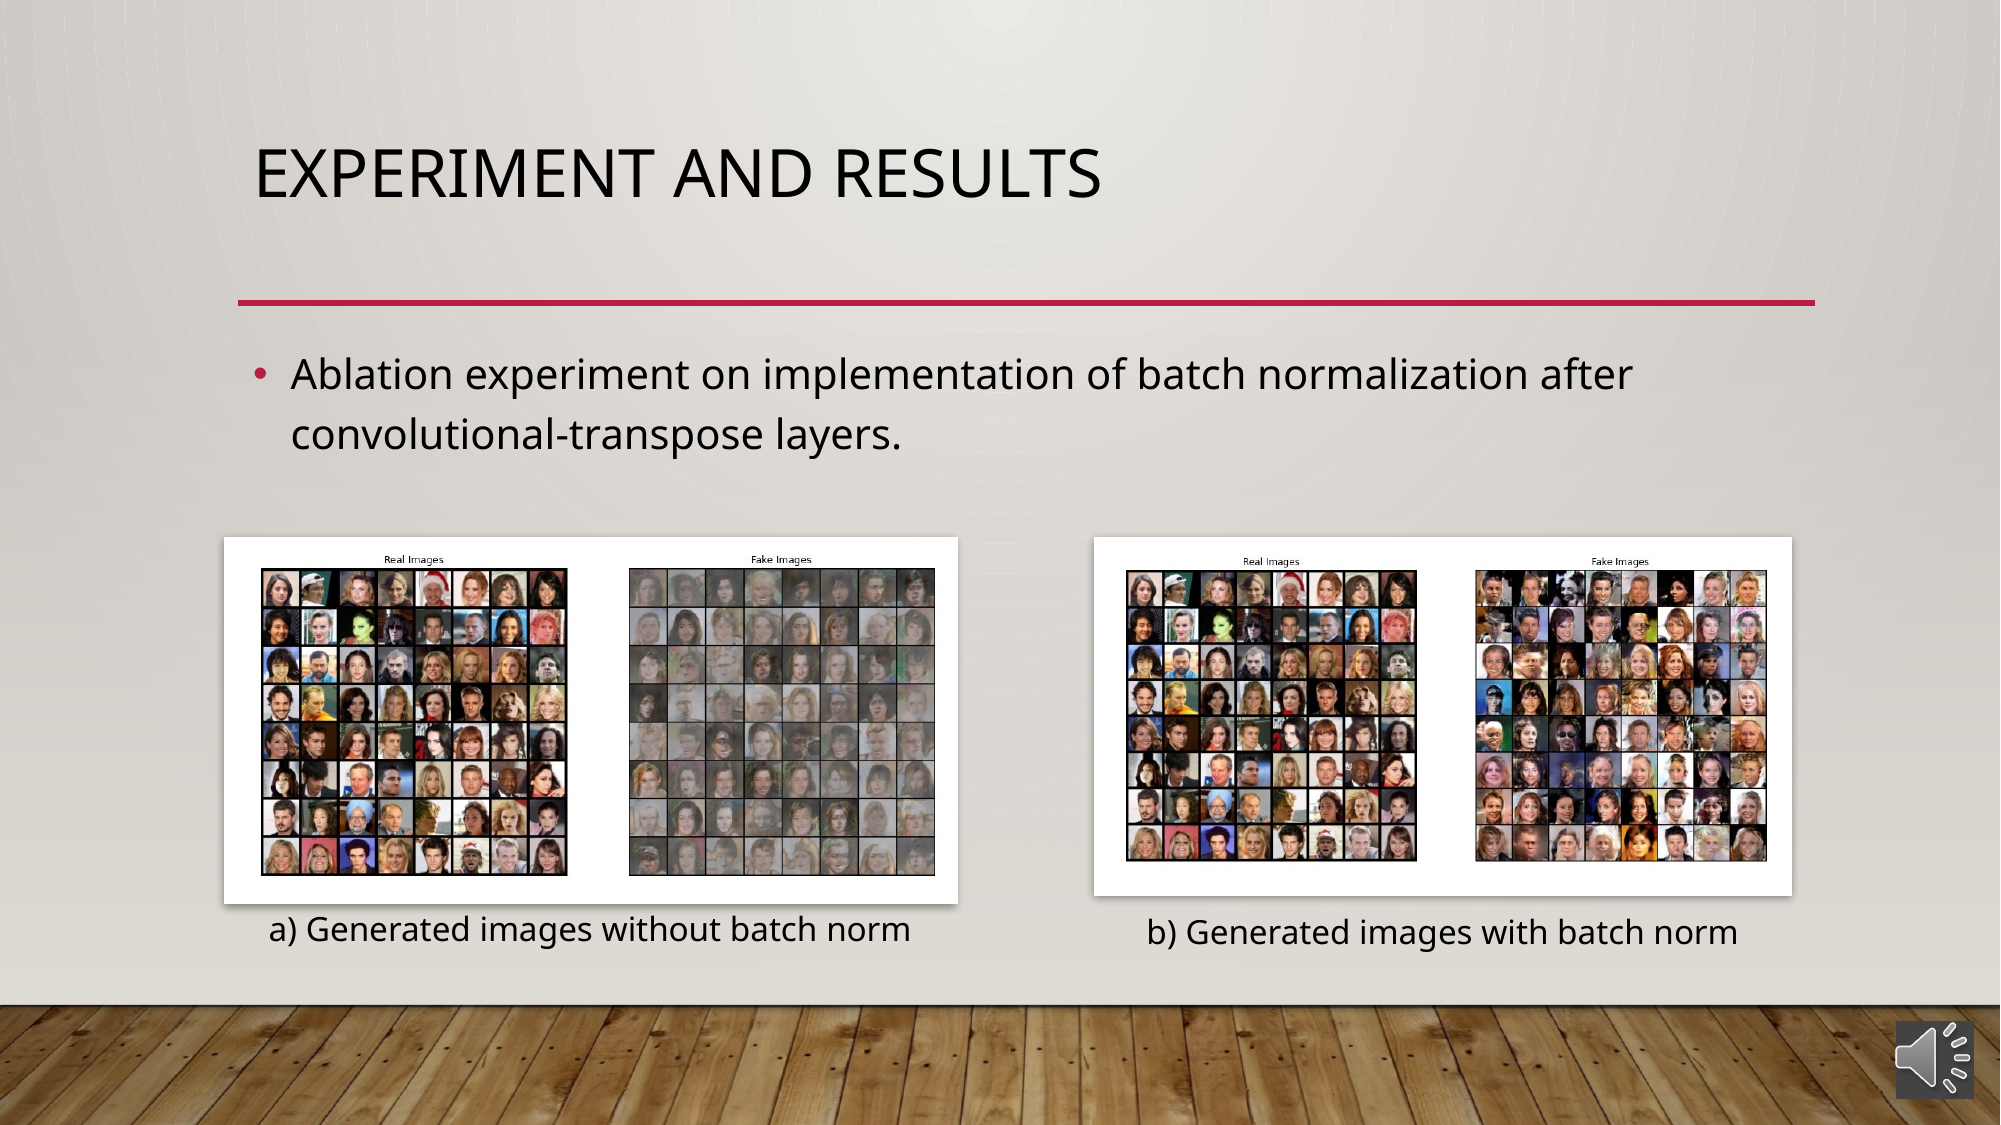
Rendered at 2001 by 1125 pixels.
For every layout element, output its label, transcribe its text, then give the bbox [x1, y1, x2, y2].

list Ablation experiment on implementation of batch normalization after convolutional-transpose layers. [238, 330, 1814, 897]
picture [0, 1005, 2000, 1125]
picture [1107, 551, 1779, 882]
picture [237, 551, 944, 890]
title Experiment and results [238, 131, 1814, 305]
text_box b) Generated images with batch norm [1108, 904, 1778, 959]
text_box a) Generated images without batch norm [238, 914, 943, 956]
